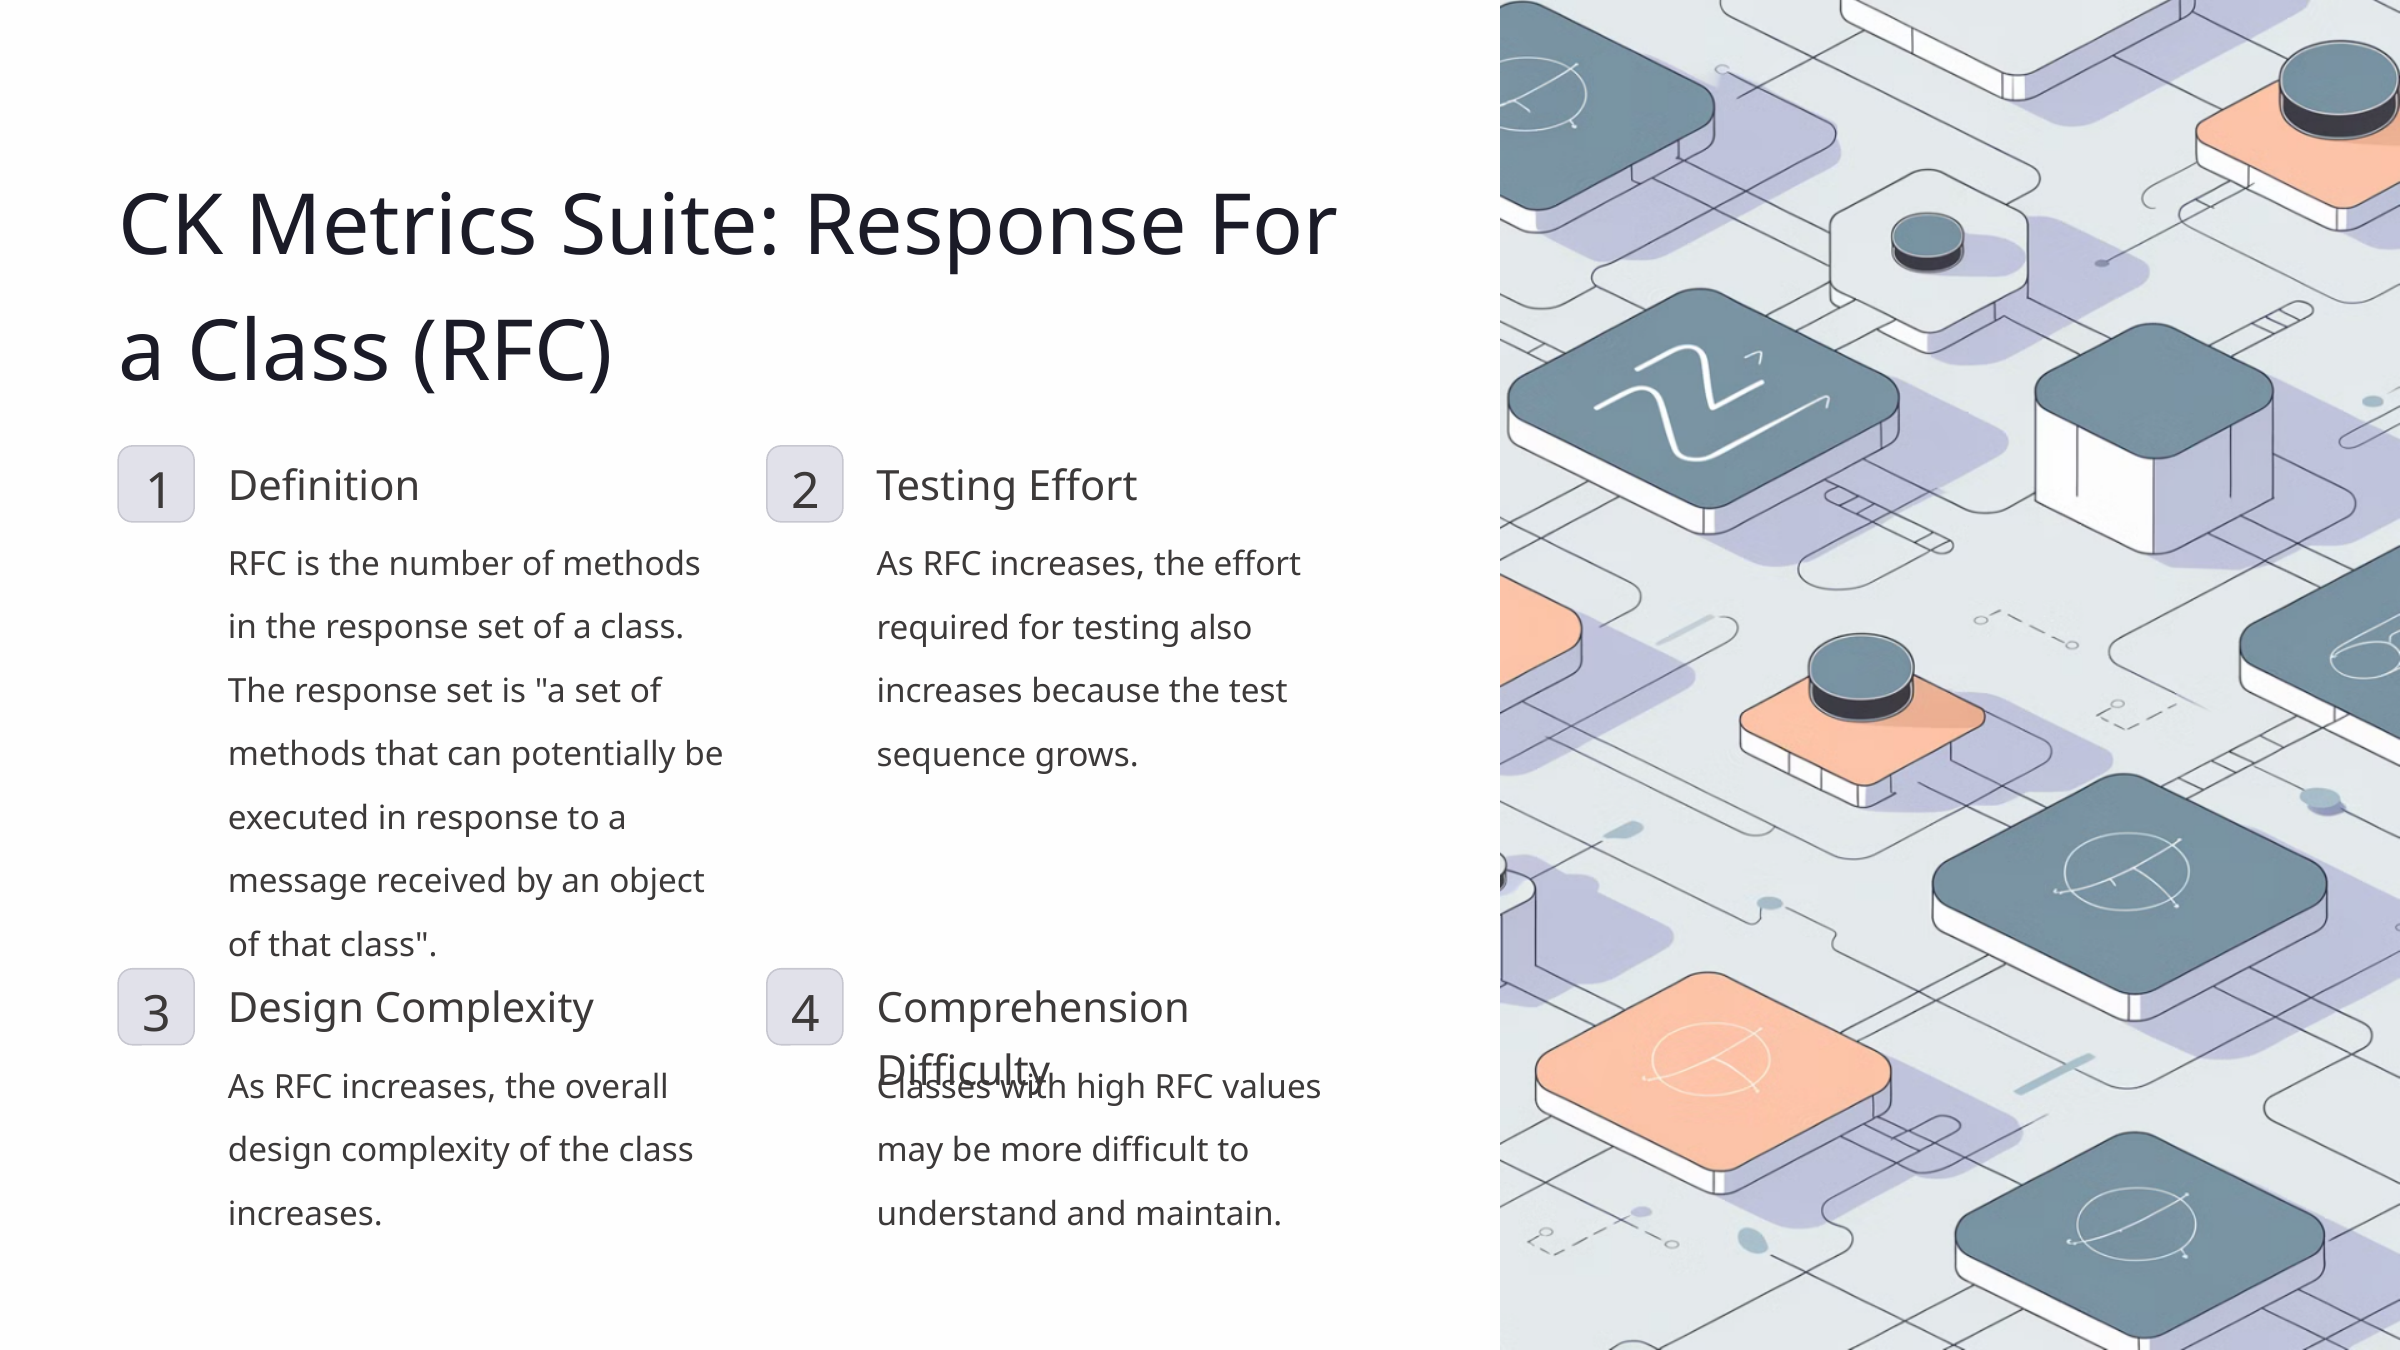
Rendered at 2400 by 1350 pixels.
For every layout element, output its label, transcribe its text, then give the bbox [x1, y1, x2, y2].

text_box [118, 968, 195, 1045]
text_box 2 [791, 458, 819, 510]
text_box Design Complexity [227, 968, 650, 1022]
text_box Classes with high RFC values may be more difficult to understand and maintain. [876, 1041, 1382, 1204]
text_box Definition [227, 445, 650, 499]
text_box Testing Effort [876, 445, 1299, 499]
text_box 1 [145, 458, 167, 510]
picture [1499, 0, 2400, 1350]
text_box [118, 445, 195, 522]
text_box RFC is the number of methods in the response set of a class. The response set is "a set of methods that can potentially be executed in response to a message received by an object of that class". [227, 518, 734, 897]
text_box 4 [790, 981, 819, 1032]
text_box 3 [142, 981, 170, 1032]
text_box [766, 445, 843, 522]
text_box CK Metrics Suite: Response For a Class (RFC) [118, 146, 1382, 358]
text_box As RFC increases, the overall design complexity of the class increases. [227, 1041, 734, 1204]
text_box [766, 968, 843, 1045]
text_box Comprehension Difficulty [876, 968, 1372, 1022]
text_box As RFC increases, the effort required for testing also increases because the test sequence grows. [876, 518, 1382, 735]
